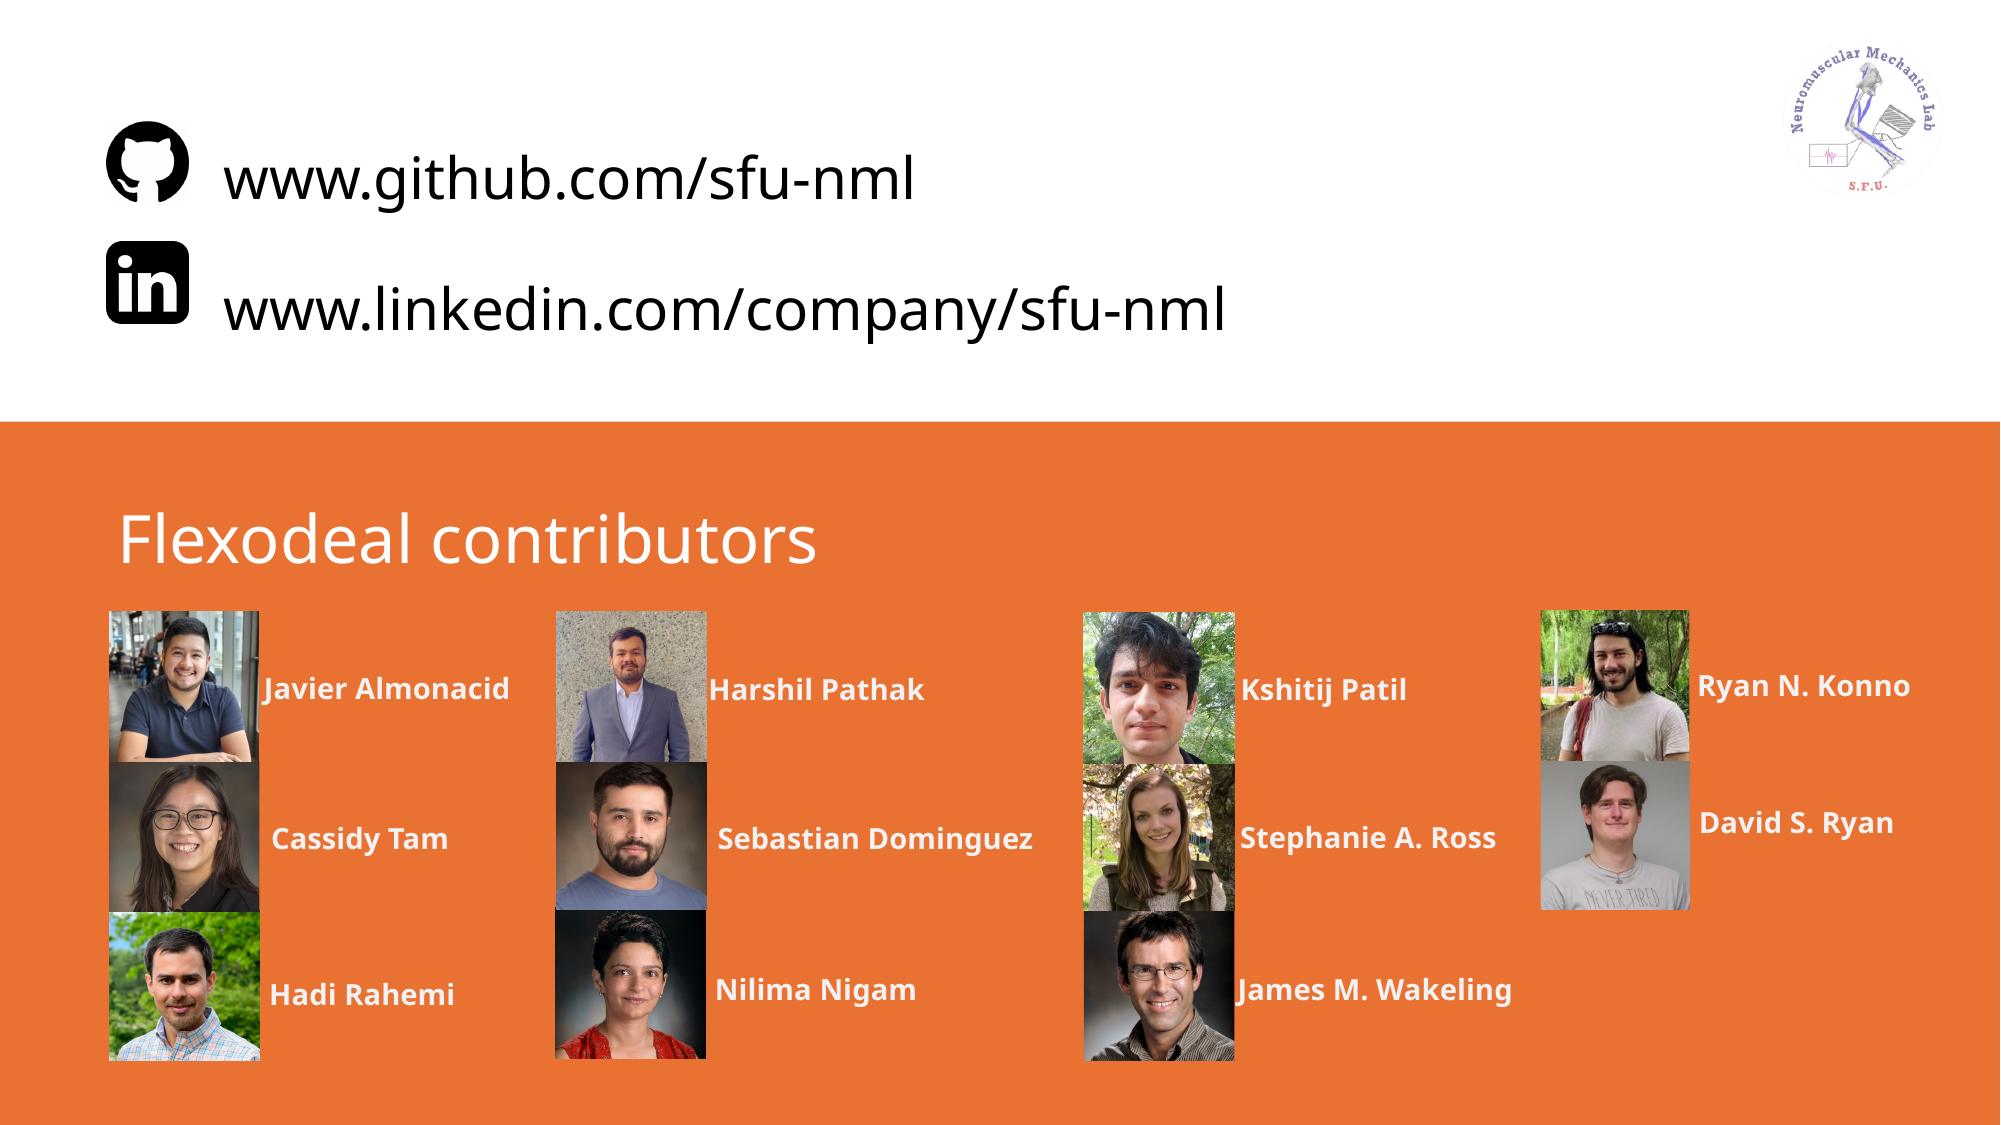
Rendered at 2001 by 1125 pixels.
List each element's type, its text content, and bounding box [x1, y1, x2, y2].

text_box Cassidy Tam [260, 813, 464, 864]
text_box Flexodeal contributors [101, 447, 1276, 585]
text_box Hadi Rahemi [260, 969, 471, 1019]
picture [1539, 610, 1691, 911]
picture [105, 120, 190, 204]
text_box Sebastian Dominguez [707, 812, 1049, 863]
text_box James M. Wakeling [1235, 964, 1528, 1014]
text_box David S. Ryan [1691, 797, 1910, 847]
text_box Nilima Nigam [707, 964, 933, 1014]
picture [105, 240, 190, 324]
text_box Ryan N. Konno [1690, 660, 1926, 710]
text_box Stephanie A. Ross [1235, 811, 1512, 862]
text_box www.linkedin.com/company/sfu-nml [207, 228, 1296, 351]
text_box www.github.com/sfu-nml [207, 97, 1382, 220]
picture [555, 611, 707, 1060]
text_box Harshil Pathak [707, 663, 940, 714]
picture [108, 611, 260, 1061]
text_box Javier Almonacid [260, 662, 526, 713]
text_box [0, 420, 2000, 1125]
text_box Kshitij Patil [1236, 663, 1423, 714]
picture [1083, 611, 1236, 1062]
